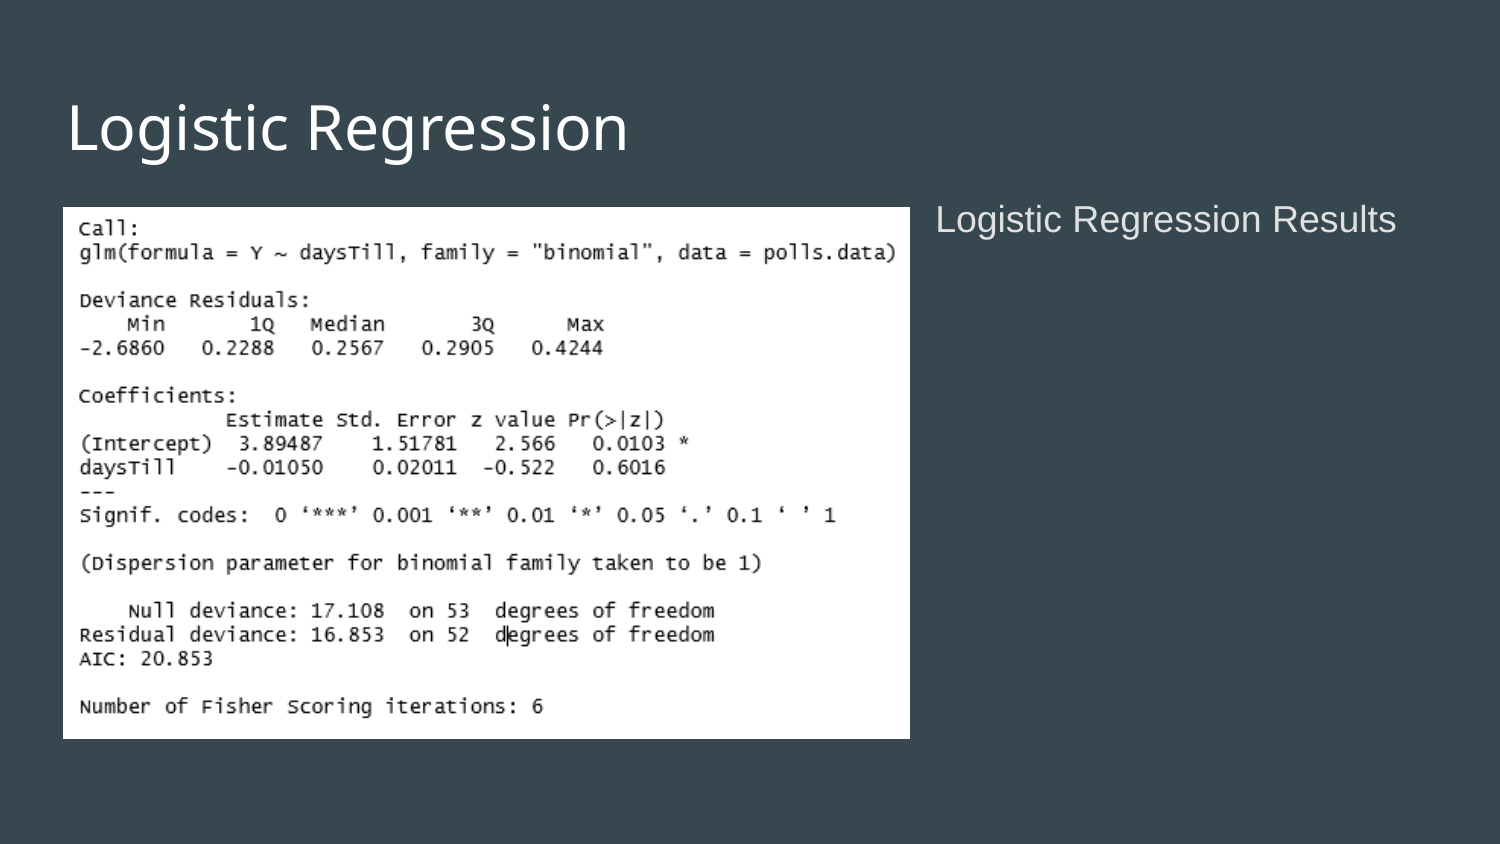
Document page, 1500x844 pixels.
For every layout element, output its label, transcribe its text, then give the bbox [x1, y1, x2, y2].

title Logistic Regression [51, 72, 1449, 167]
picture [62, 206, 910, 739]
text_box Logistic Regression Results [920, 180, 1431, 360]
